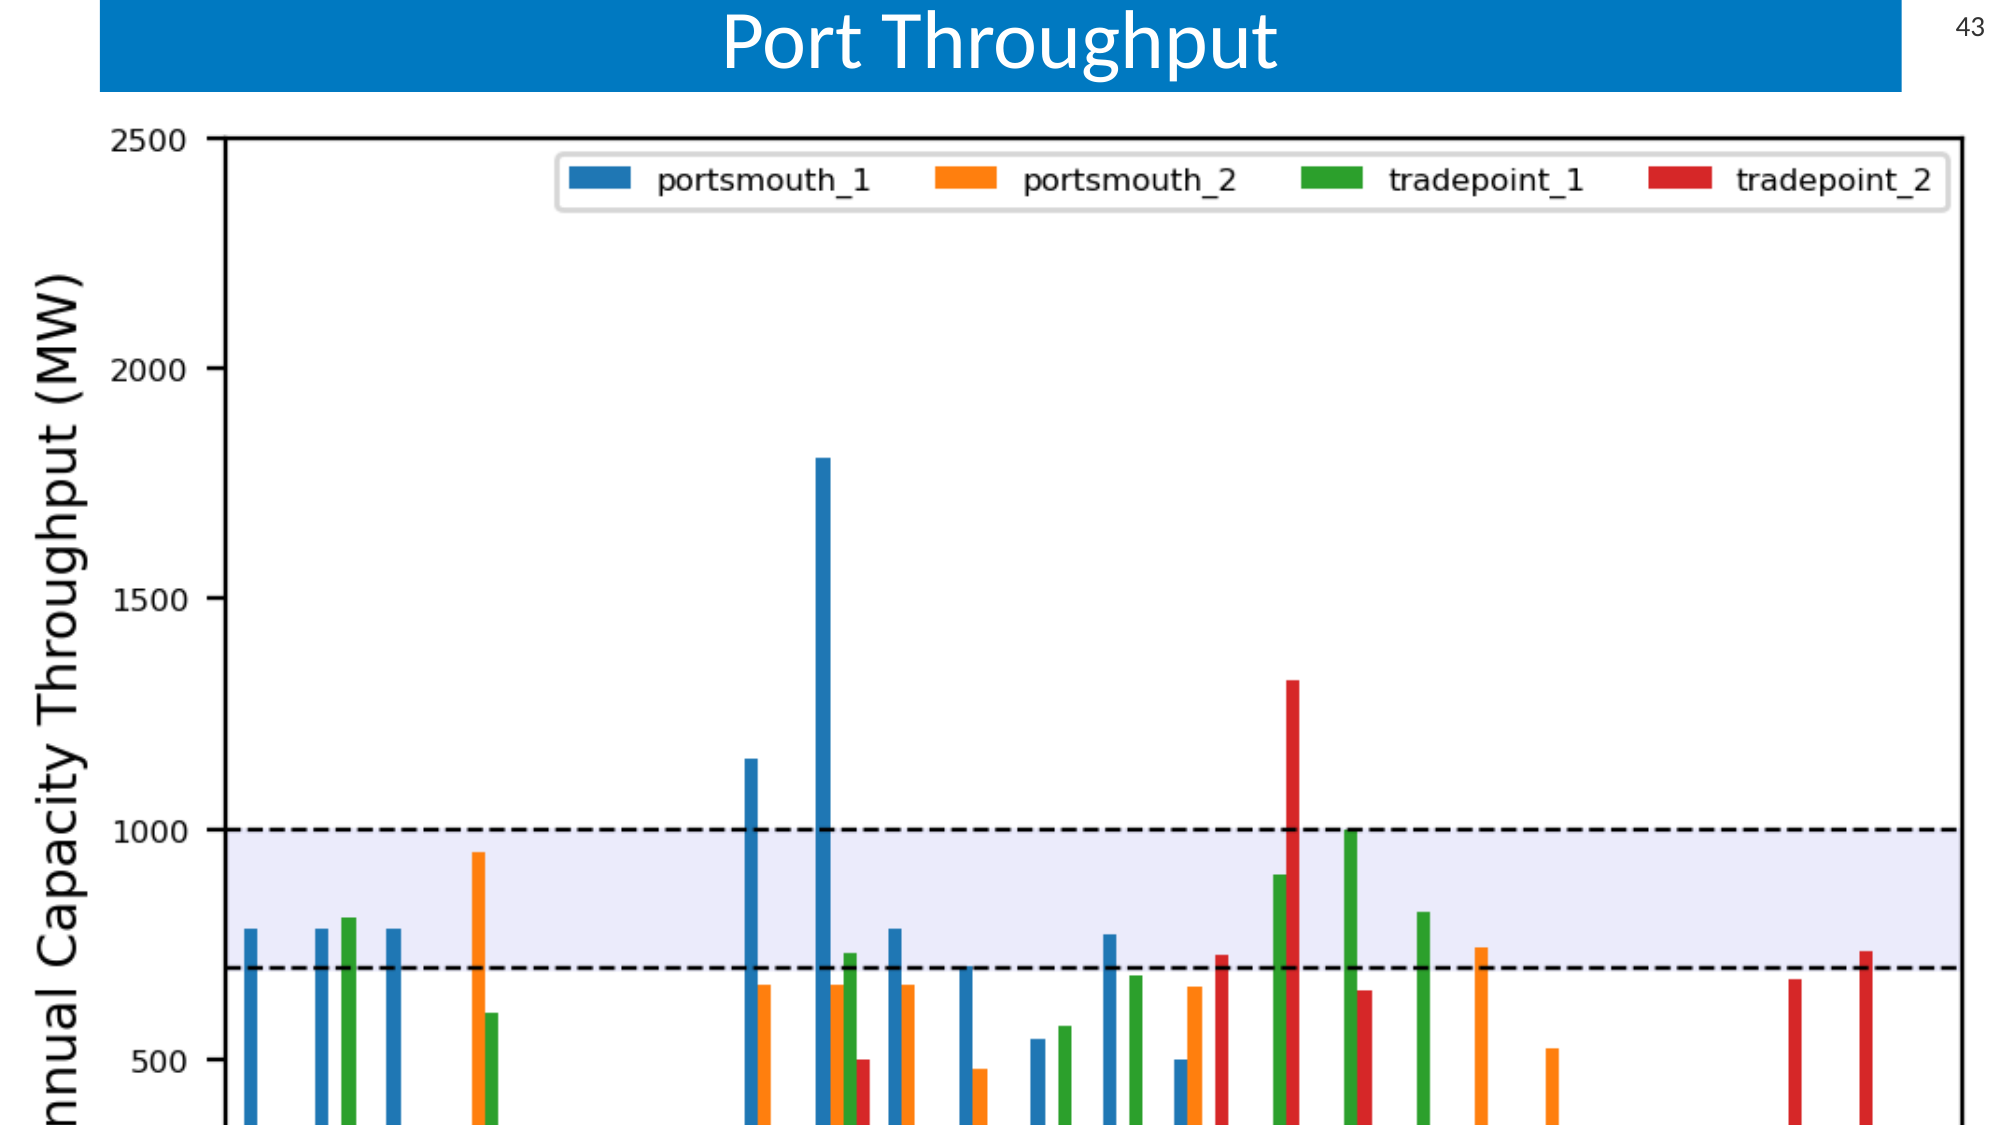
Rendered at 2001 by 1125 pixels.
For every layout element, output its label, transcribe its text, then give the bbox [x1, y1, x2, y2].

title Port Throughput [99, 0, 1902, 91]
picture [0, 92, 2000, 1125]
